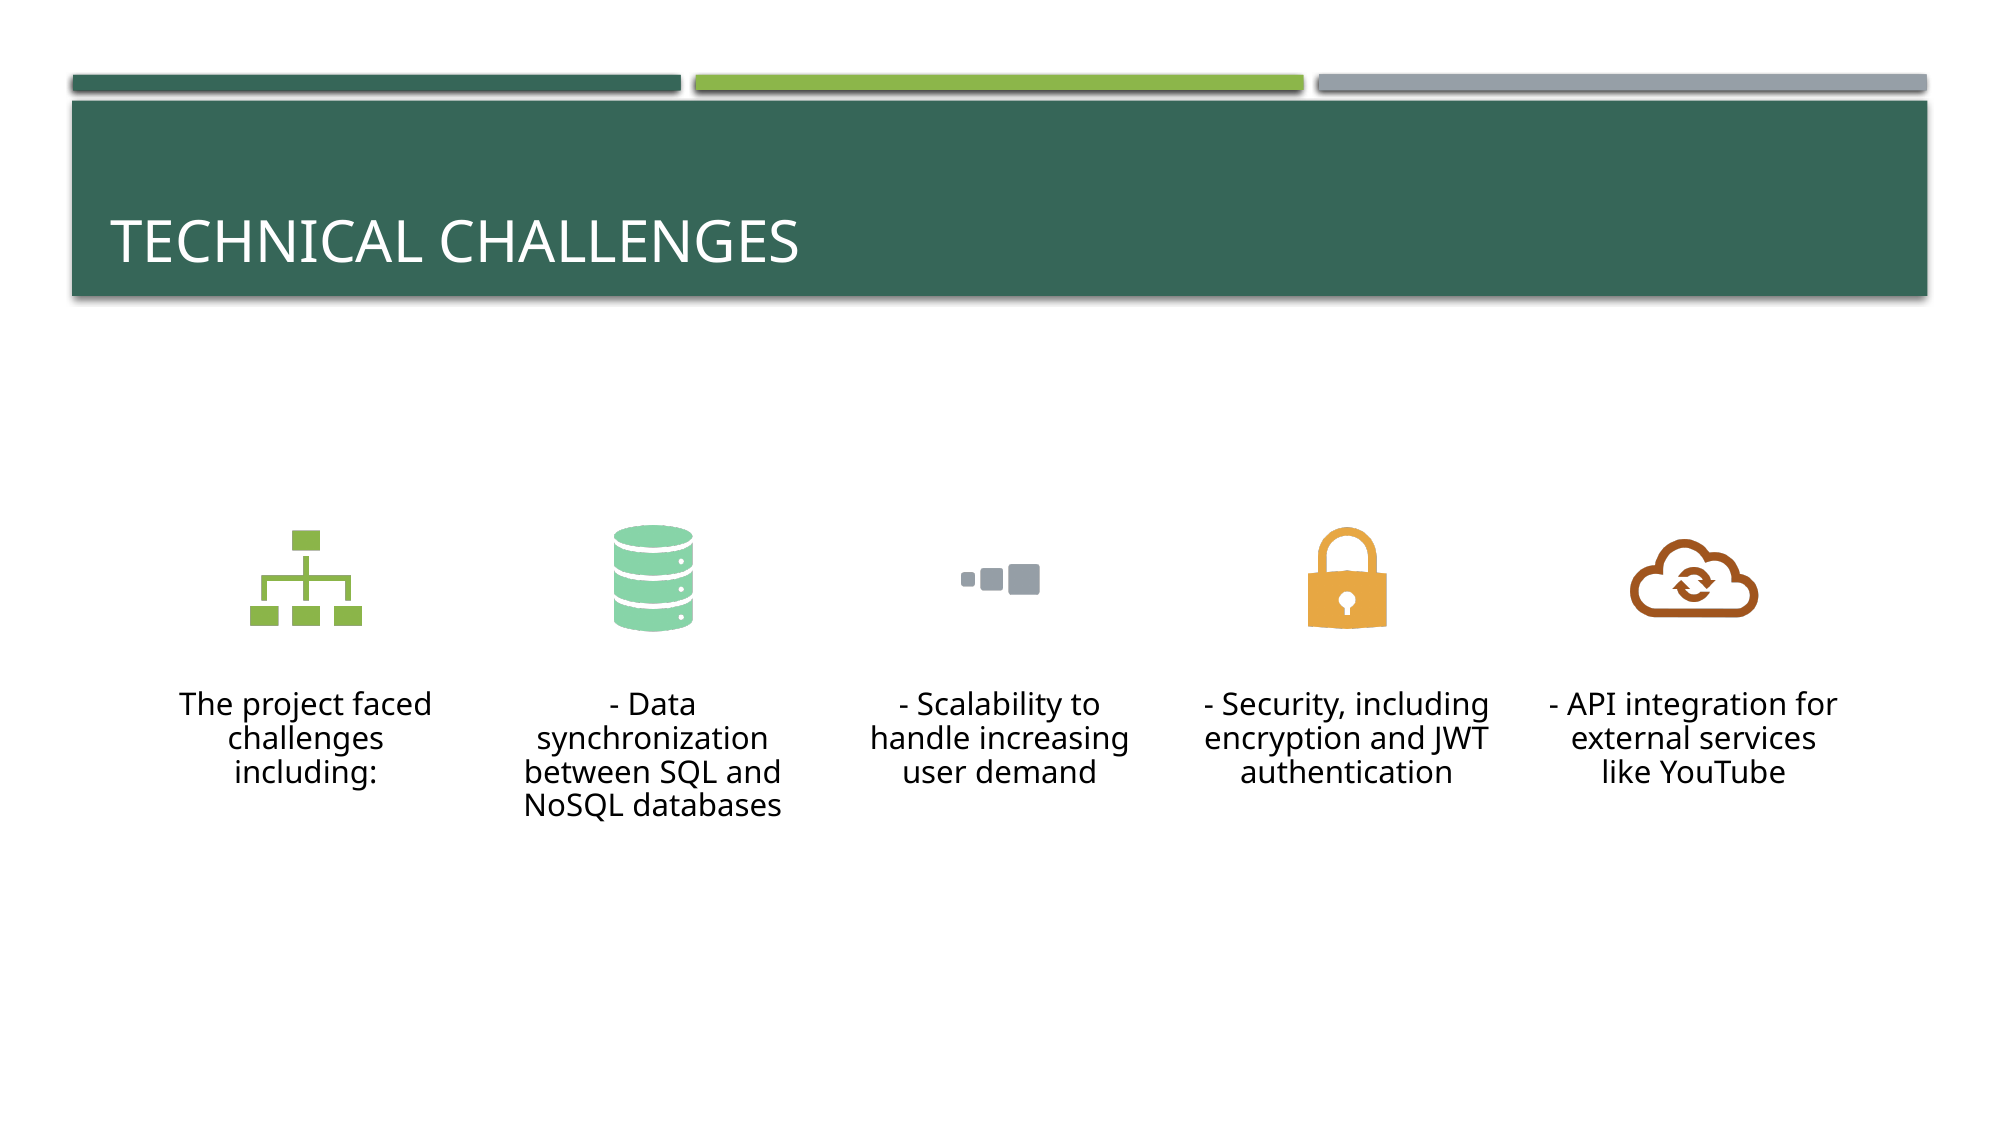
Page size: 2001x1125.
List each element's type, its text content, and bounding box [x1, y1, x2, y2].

title Technical Challenges [95, 115, 1905, 282]
text_box [695, 74, 1304, 91]
text_box [1318, 73, 1928, 92]
text_box [71, 100, 1928, 297]
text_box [94, 357, 1906, 962]
text_box [72, 74, 682, 92]
